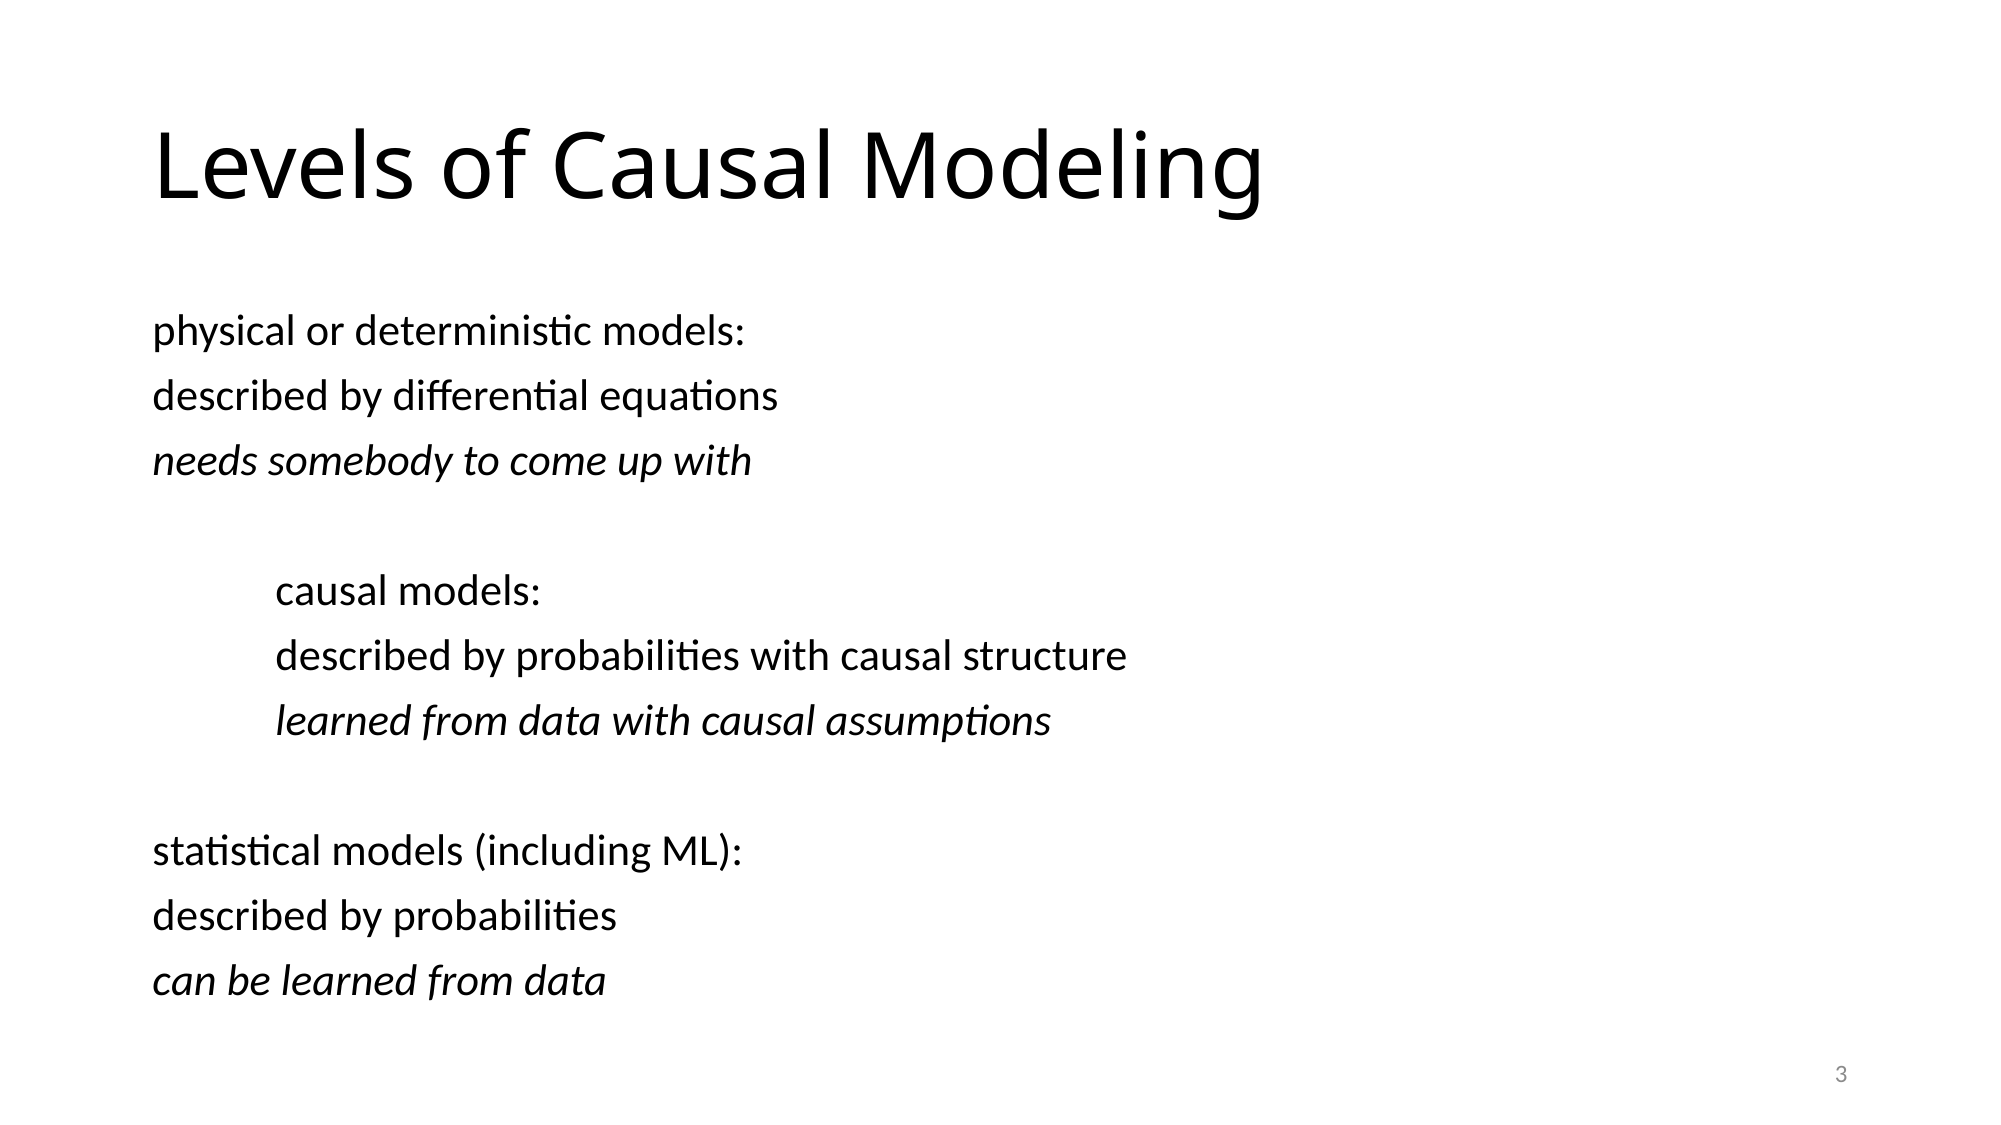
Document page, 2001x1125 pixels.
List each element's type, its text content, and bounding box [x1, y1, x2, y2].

list physical or deterministic models: described by differential equations needs somebody to come up with causal models: described by probabilities with causal structure learned from data with causal assumptions statistical models (including ML): described by probabilities can be learned from data [137, 299, 1863, 1014]
title Levels of Causal Modeling [137, 59, 1863, 278]
slide_number 3 [1412, 1042, 1863, 1103]
